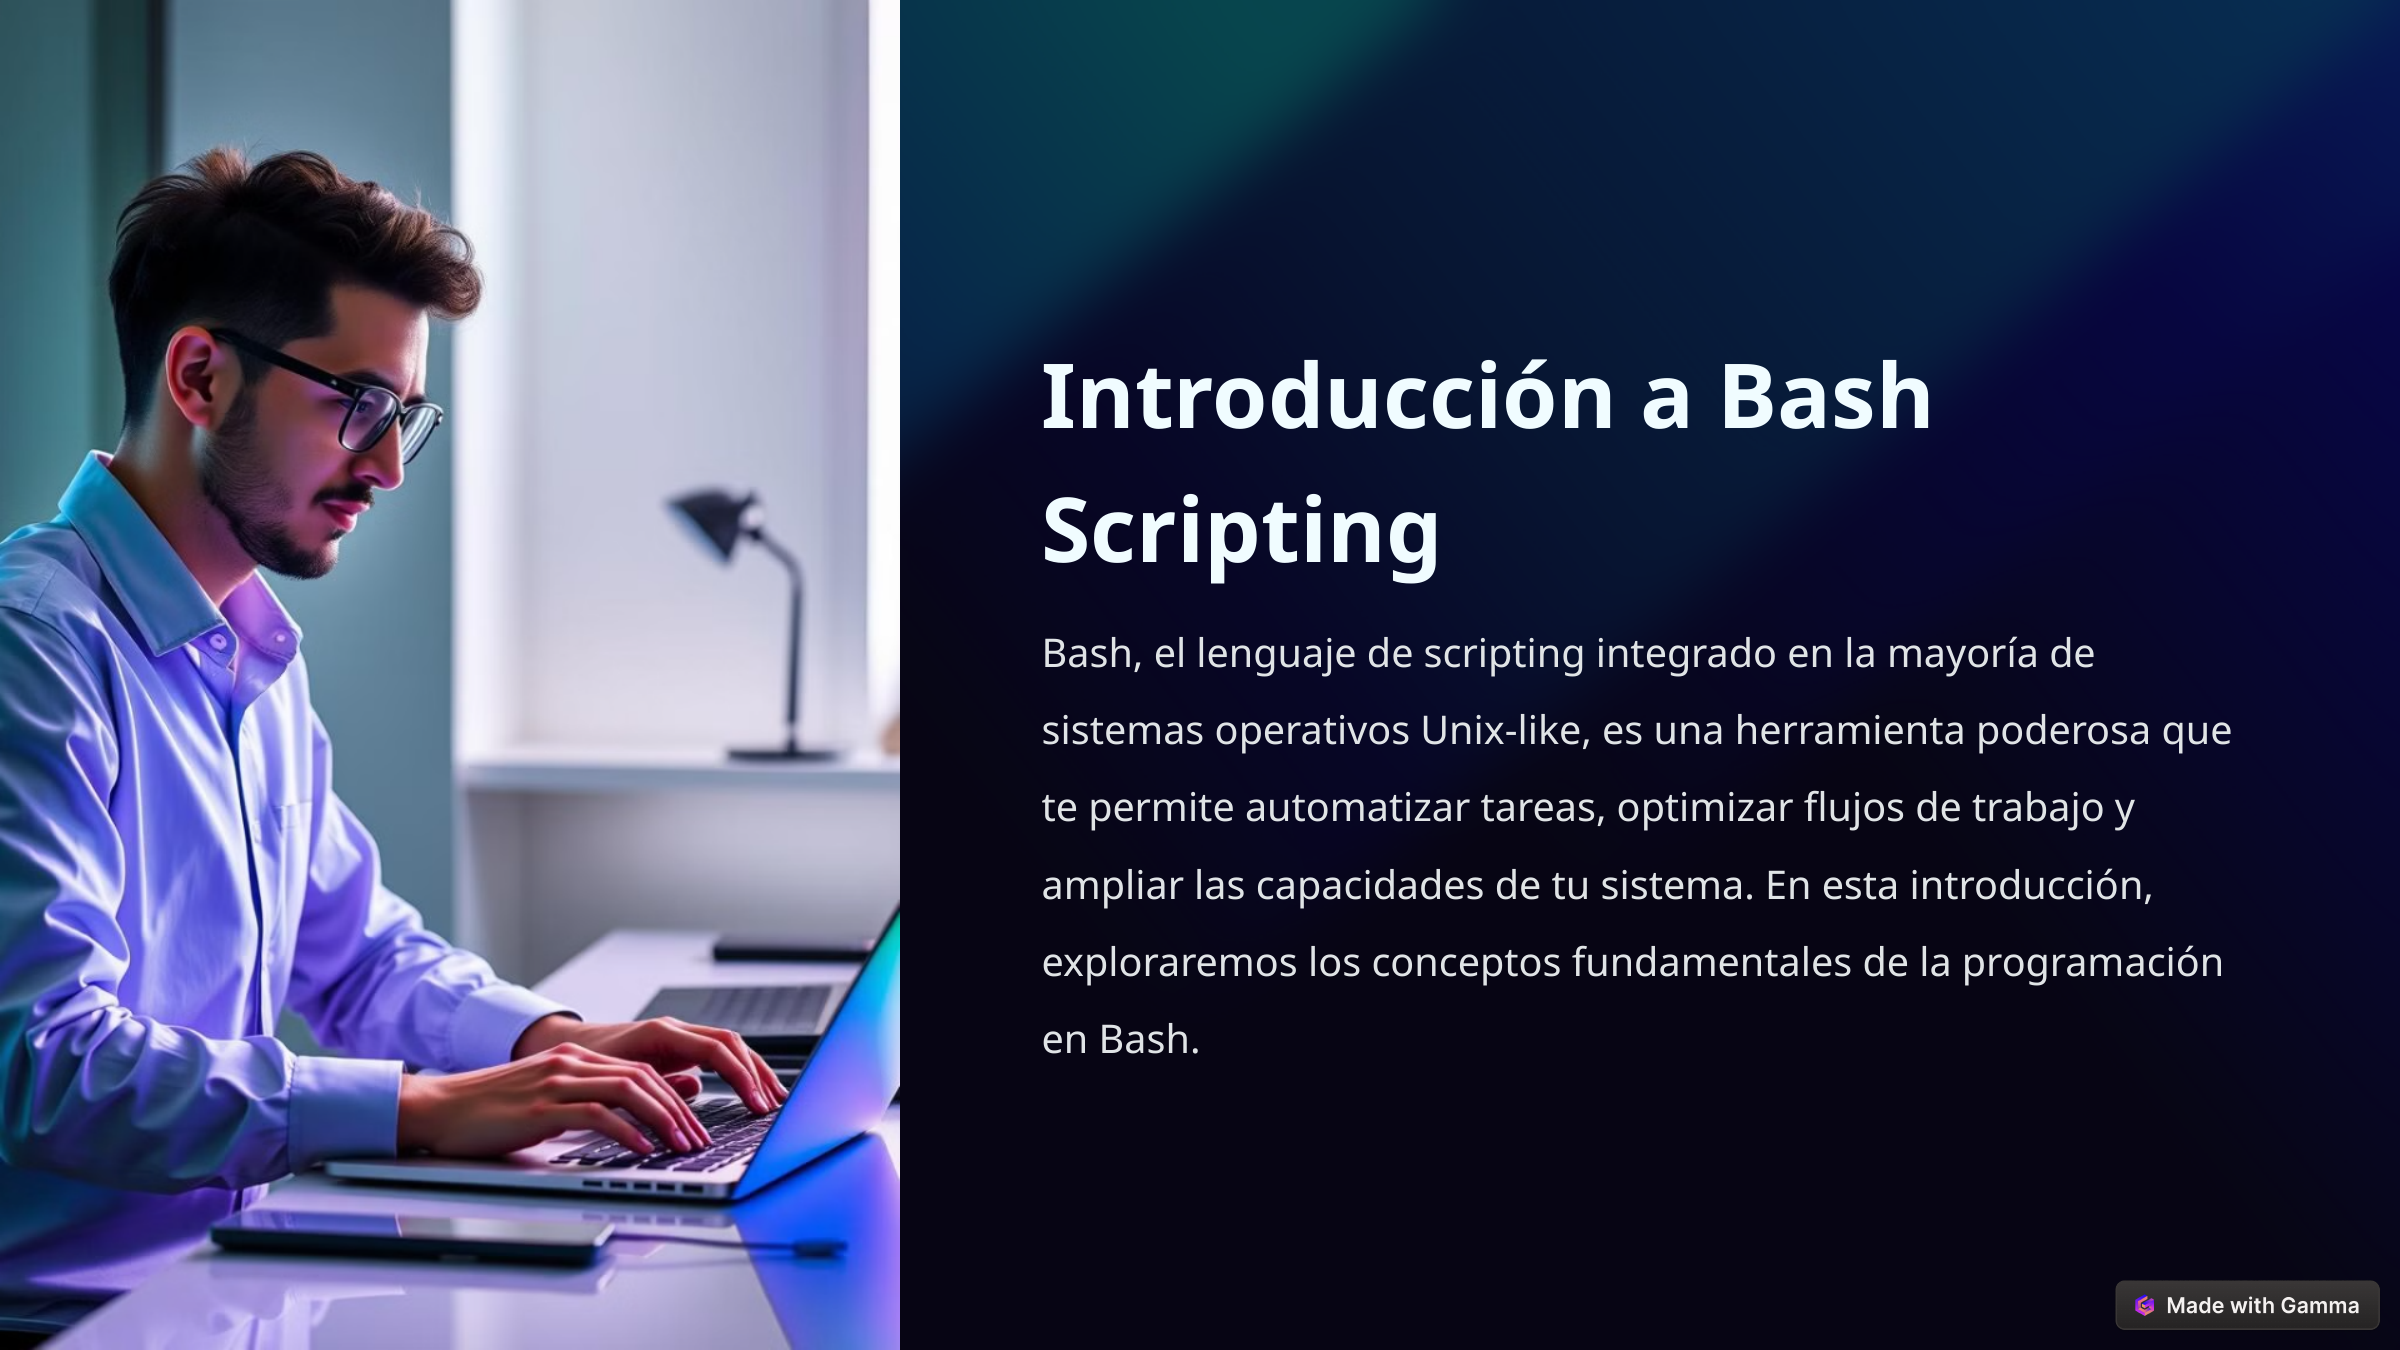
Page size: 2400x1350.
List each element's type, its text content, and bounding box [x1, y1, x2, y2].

picture [2106, 1271, 2389, 1339]
picture [0, 0, 901, 1350]
text_box Introducción a Bash Scripting [1041, 311, 2259, 537]
text_box Bash, el lenguaje de scripting integrado en la mayoría de sistemas operativos Unix-like, es una herramienta poderosa que te permite automatizar tareas, optimizar flujos de trabajo y ampliar las capacidades de tu sistema. En esta introducción, exploraremos los conceptos fundamentales de la programación en Bash. [1041, 597, 2259, 922]
